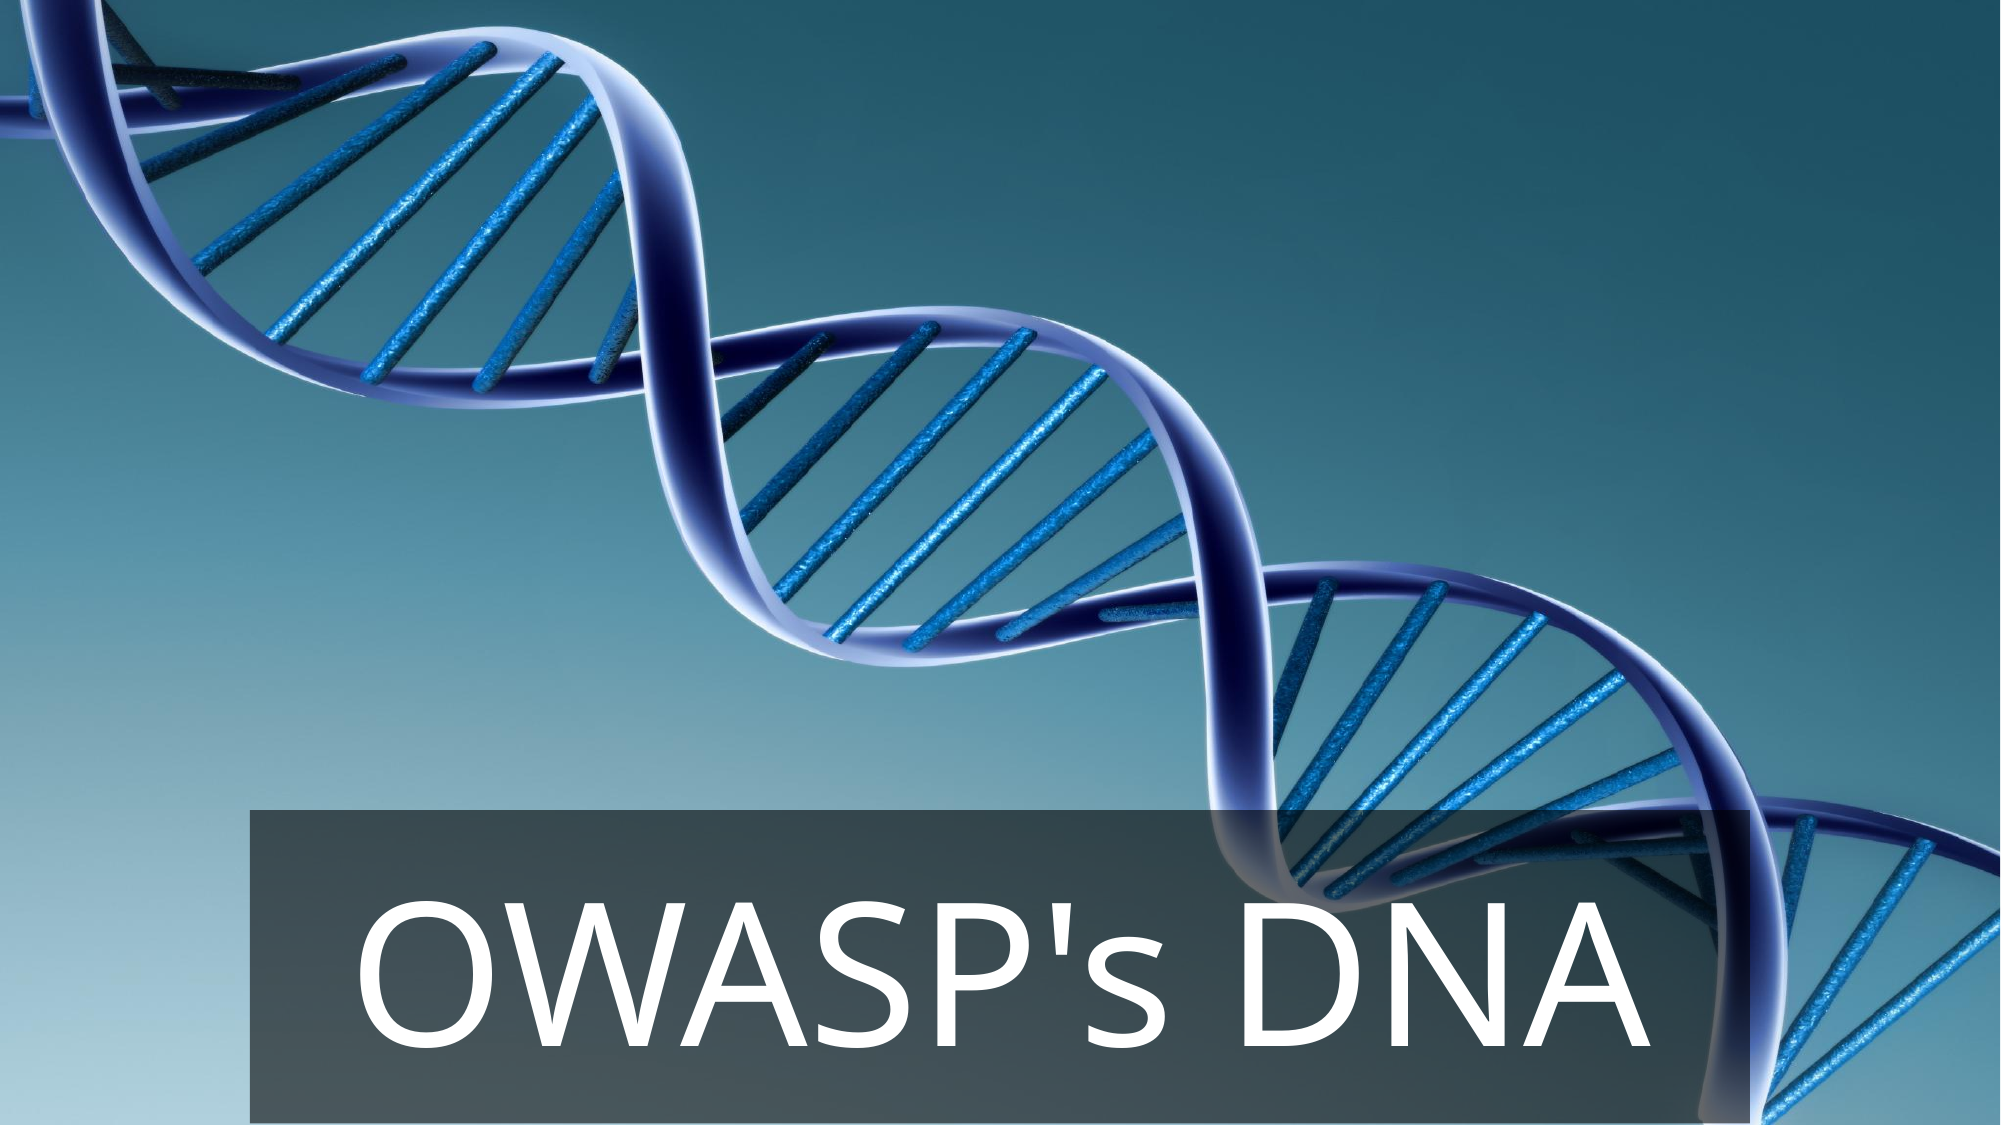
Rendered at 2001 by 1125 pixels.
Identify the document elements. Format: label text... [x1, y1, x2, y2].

subtitle OWASP's DNA [249, 810, 1750, 1124]
picture [0, 0, 2001, 1125]
